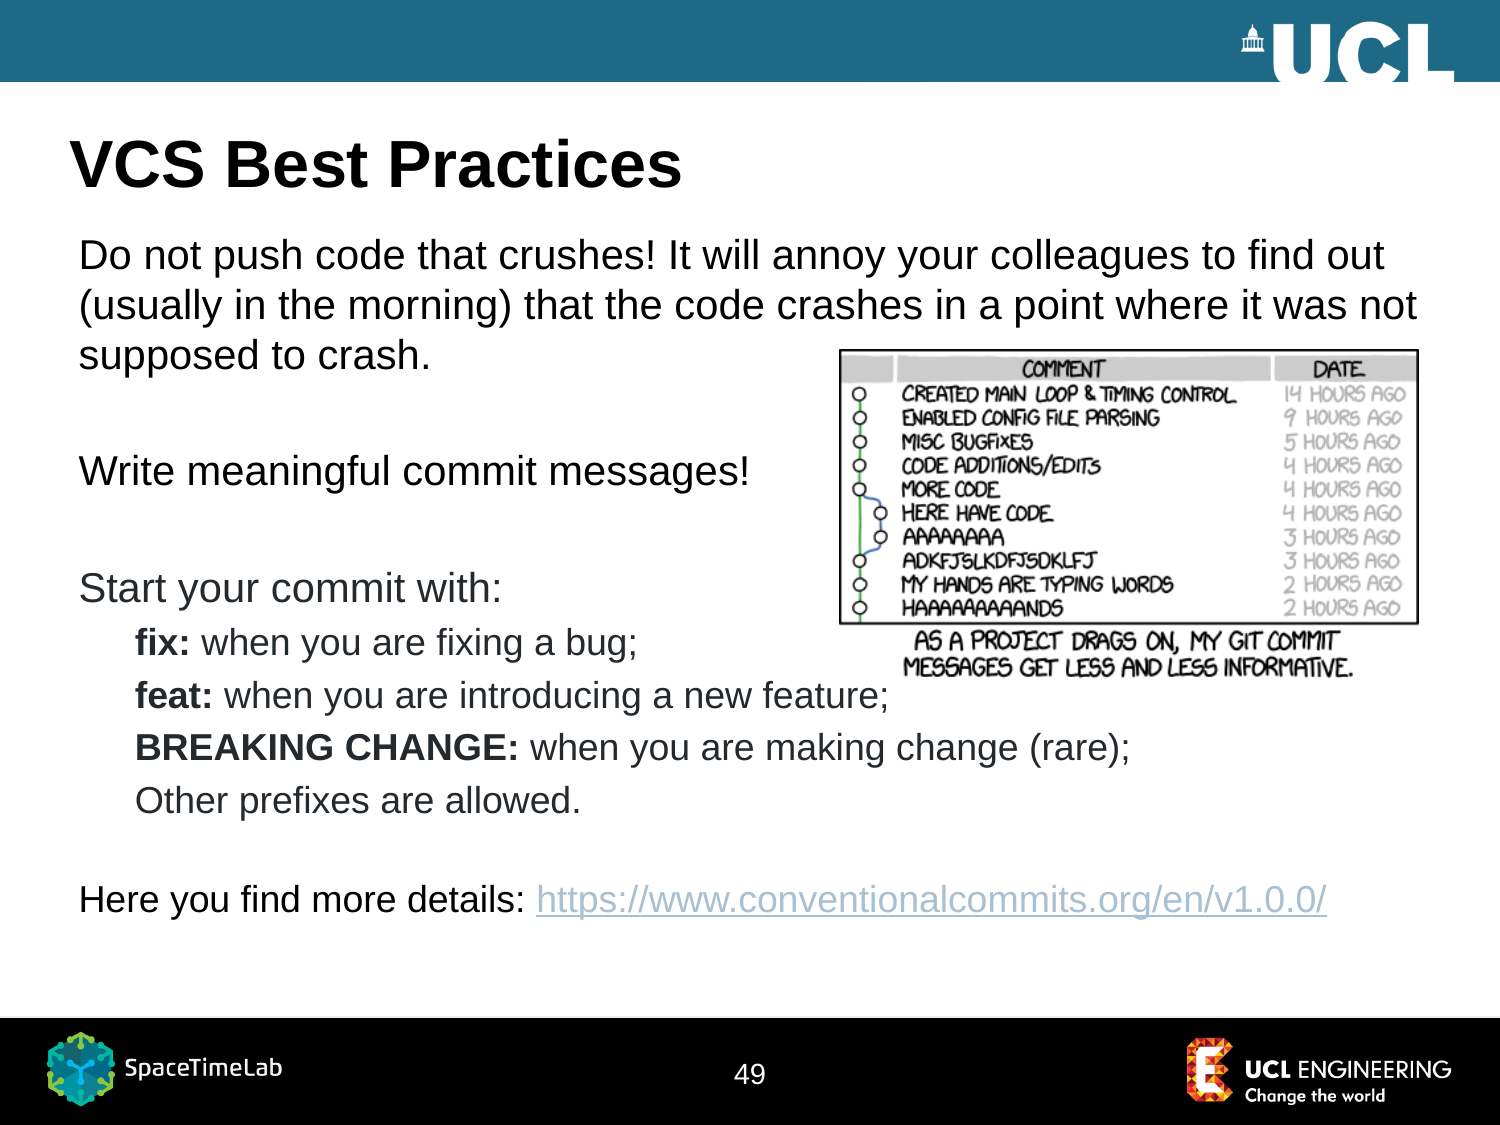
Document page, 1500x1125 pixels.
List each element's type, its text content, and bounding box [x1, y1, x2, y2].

footer 49 [496, 1042, 1004, 1103]
title VCS Best Practices [54, 113, 1447, 197]
picture [839, 349, 1420, 681]
picture [0, 990, 1500, 1125]
list Do not push code that crushes! It will annoy your colleagues to find out (usually in the morning) that the code crashes in a point where it was not supposed to crash. Write meaningful commit messages! Start your commit with: fix: when you are fixing a bug; feat: when you are introducing a new feature; BREAKING CHANGE: when you are making change (rare); Other prefixes are allowed. Here you find more details: https://www.conventionalcommits.org/en/v1.0.0/ [54, 219, 1447, 988]
